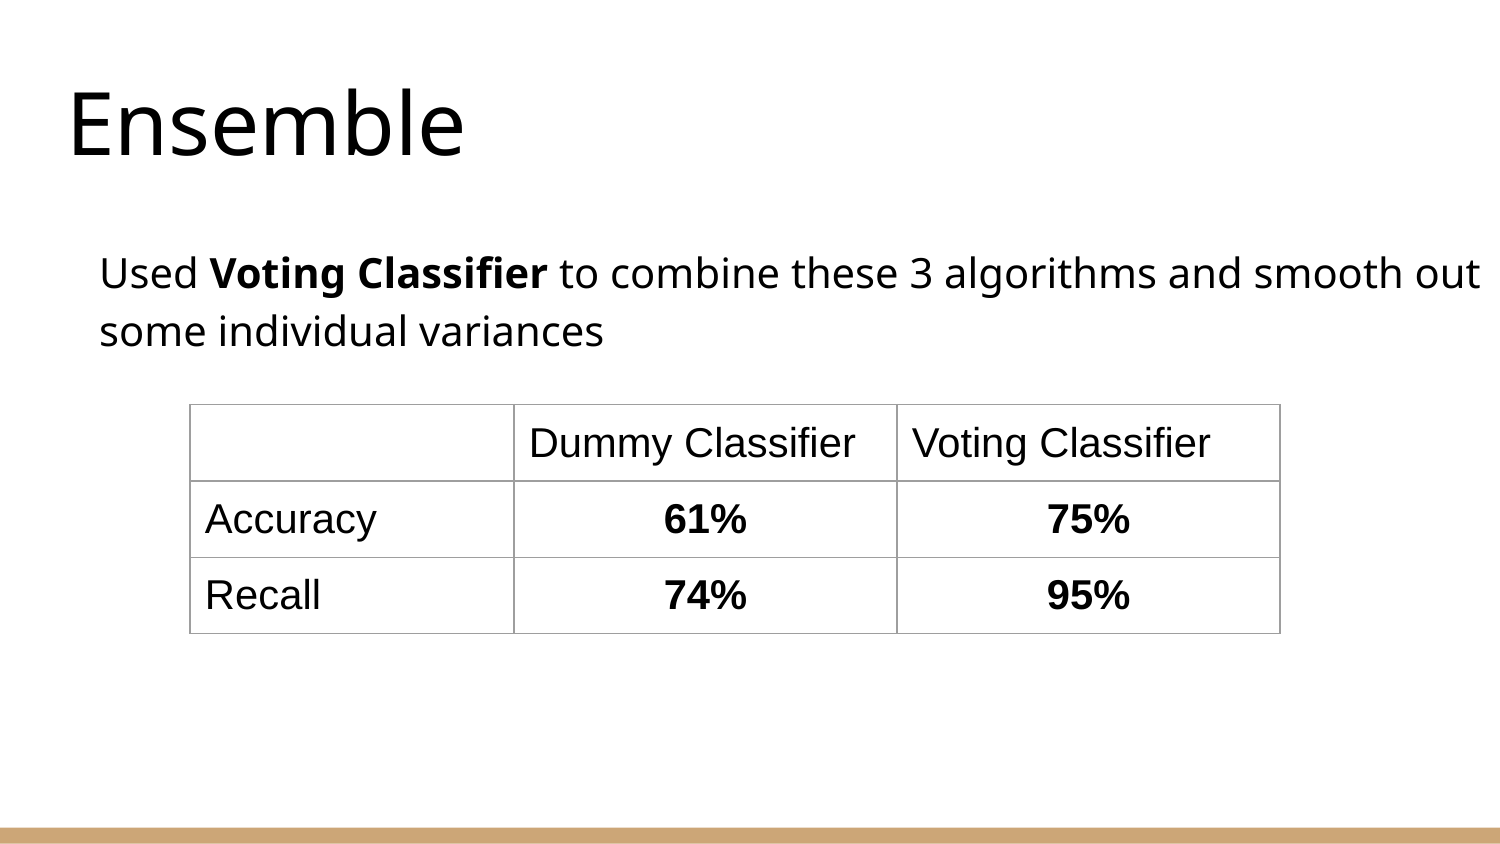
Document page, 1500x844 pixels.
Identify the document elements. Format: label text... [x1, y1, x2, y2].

table_cell 74% [515, 558, 896, 633]
title Ensemble [51, 51, 1449, 189]
table_cell 61% [515, 482, 896, 557]
table_cell 95% [898, 558, 1279, 633]
table_header Dummy Classifier [515, 405, 896, 480]
table_header Voting Classifier [898, 405, 1279, 480]
table_header [191, 405, 513, 480]
table_cell 75% [898, 482, 1279, 557]
table_cell Recall [191, 558, 513, 633]
table_cell Accuracy [191, 482, 513, 557]
list Used Voting Classifier to combine these 3 algorithms and smooth out some individual variances [84, 224, 1500, 775]
